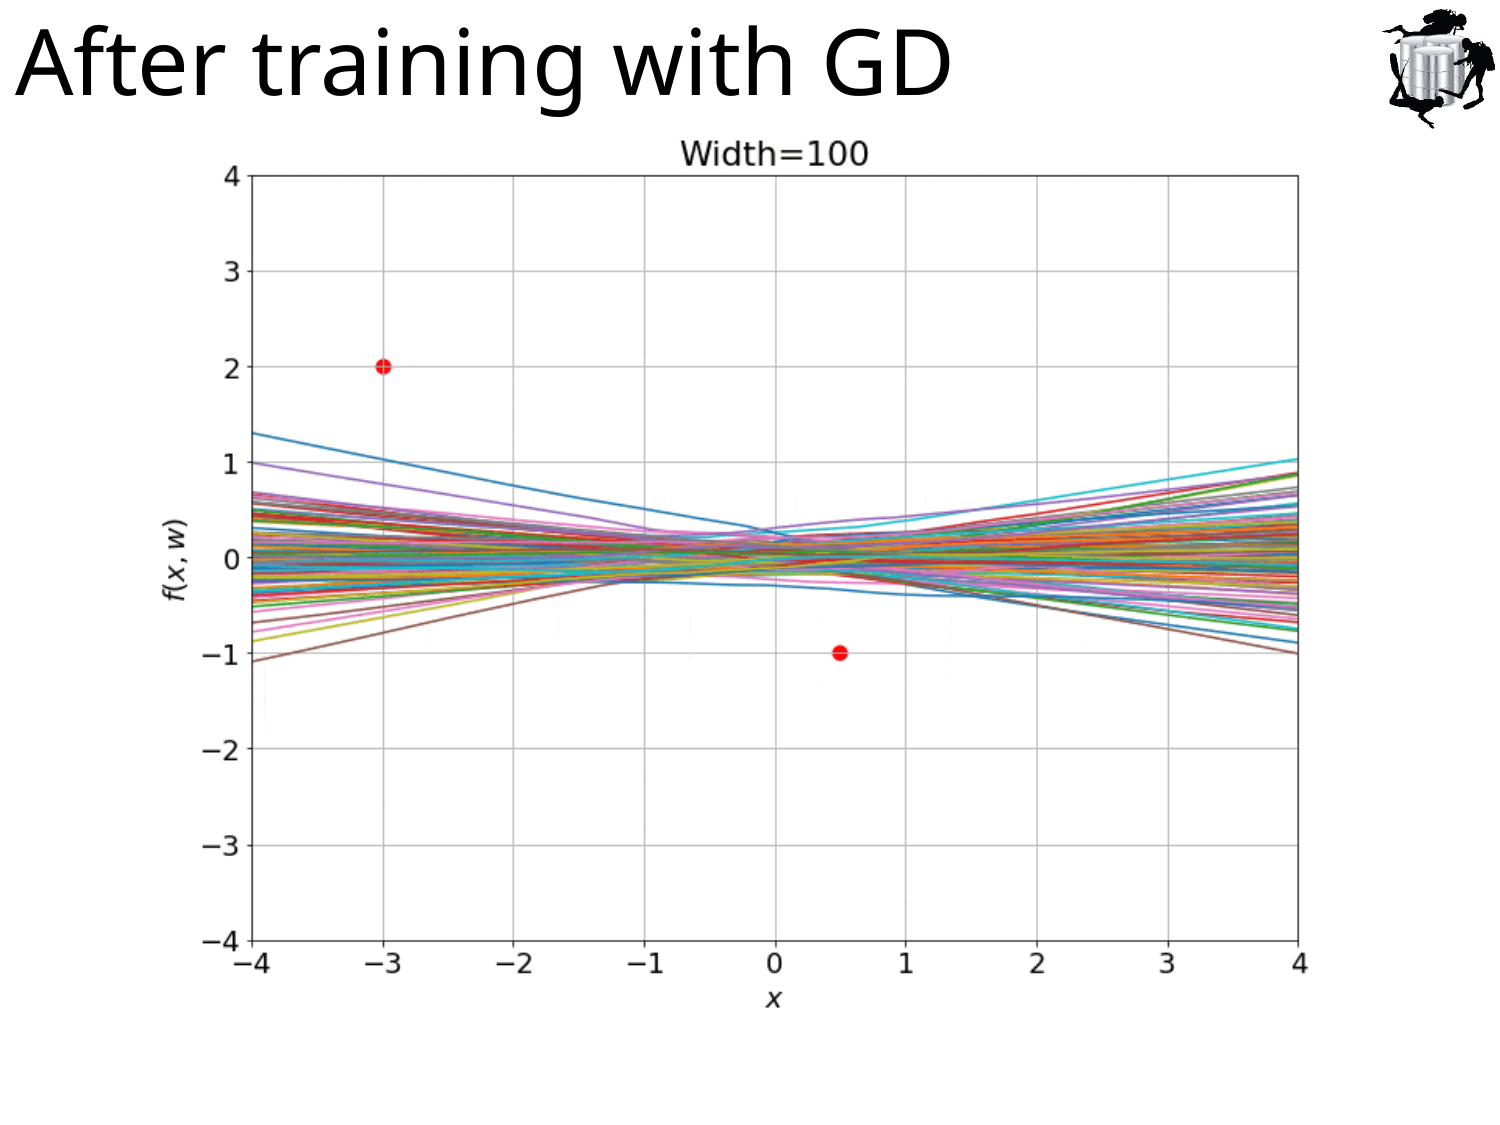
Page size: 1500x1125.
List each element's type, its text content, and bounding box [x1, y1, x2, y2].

picture [1377, 5, 1498, 131]
title After training with GD [0, 0, 1377, 131]
picture [149, 130, 1318, 1025]
